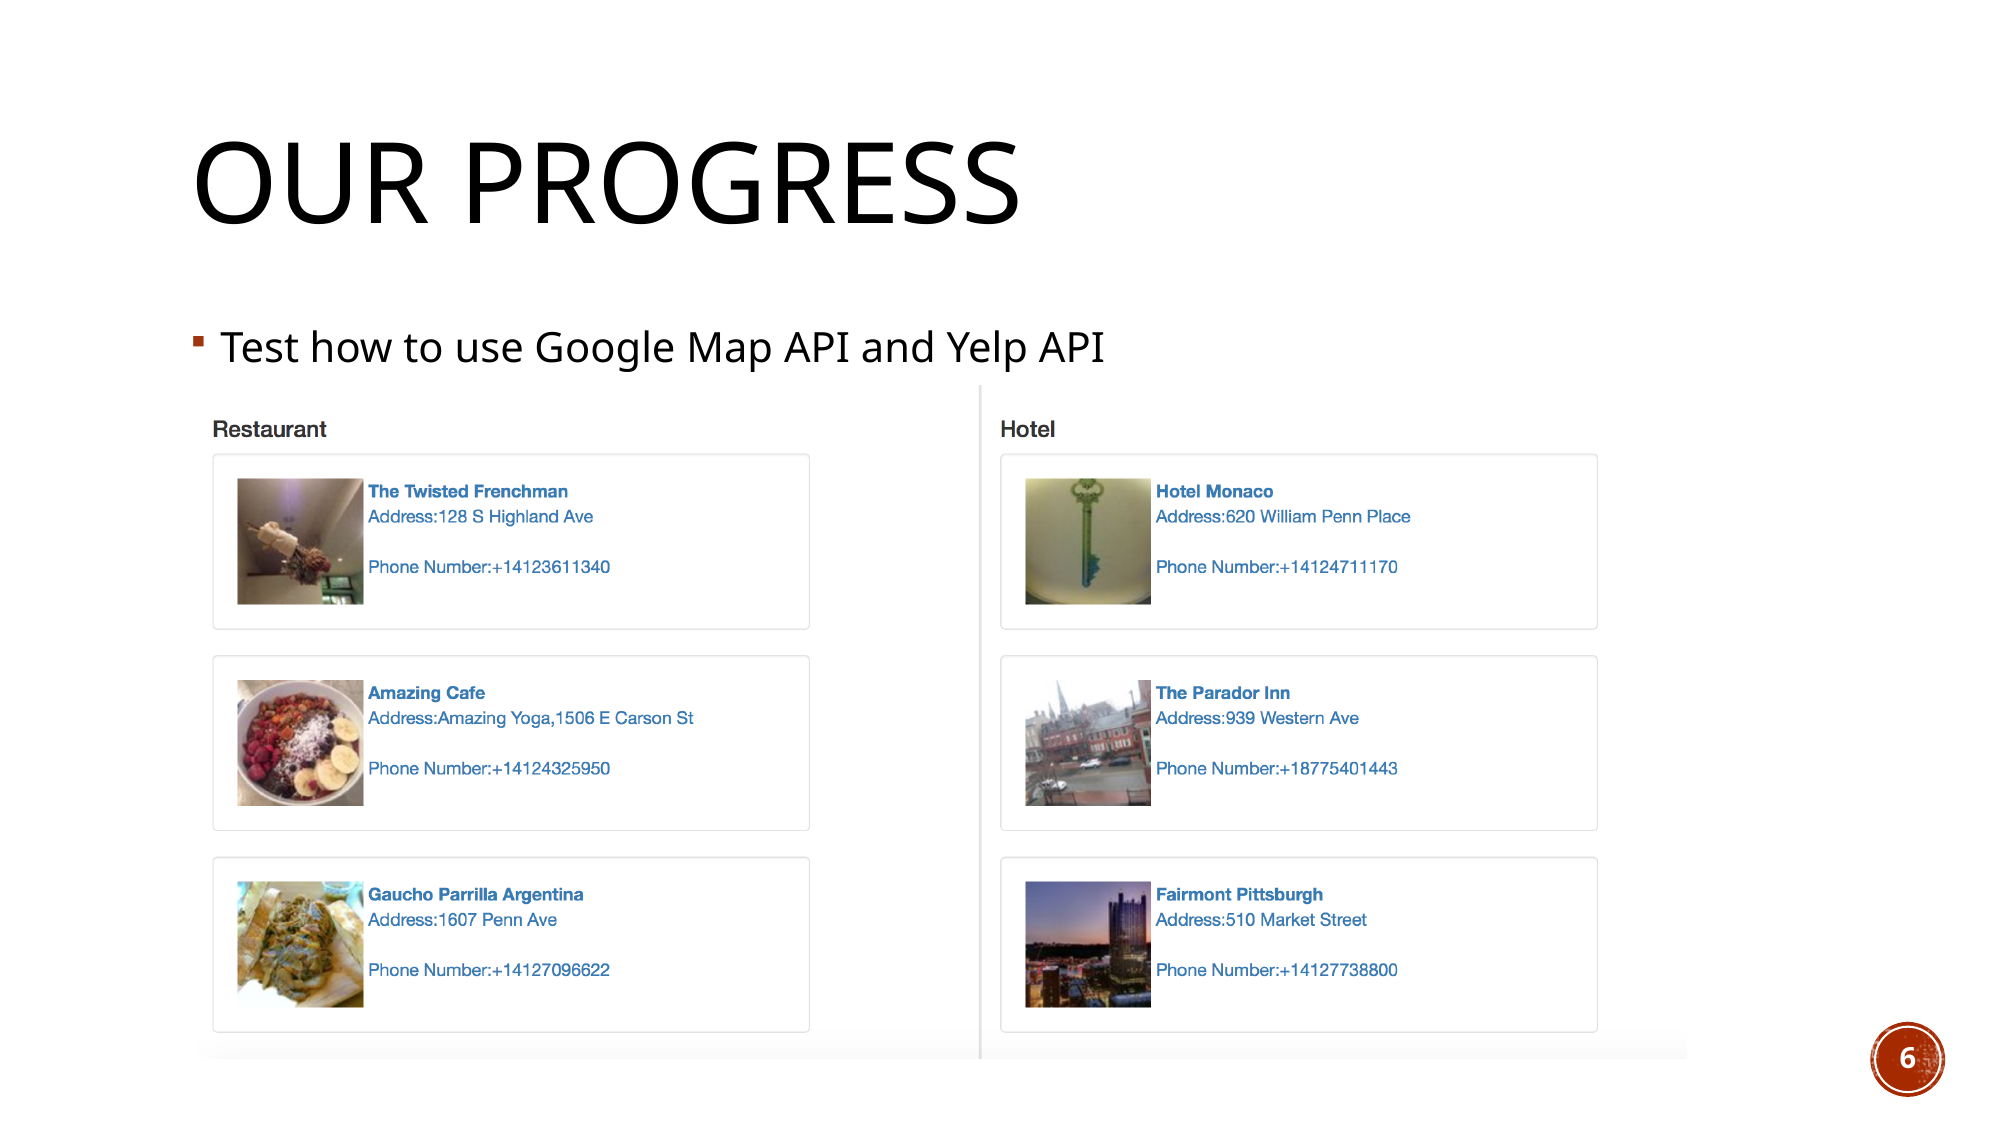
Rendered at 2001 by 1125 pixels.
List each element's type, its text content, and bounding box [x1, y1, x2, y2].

list Test how to use Google Map API and Yelp API [175, 318, 1826, 984]
picture [197, 385, 1687, 1059]
title Our Progress [175, 54, 1826, 318]
slide_number 6 [1855, 1028, 1961, 1089]
